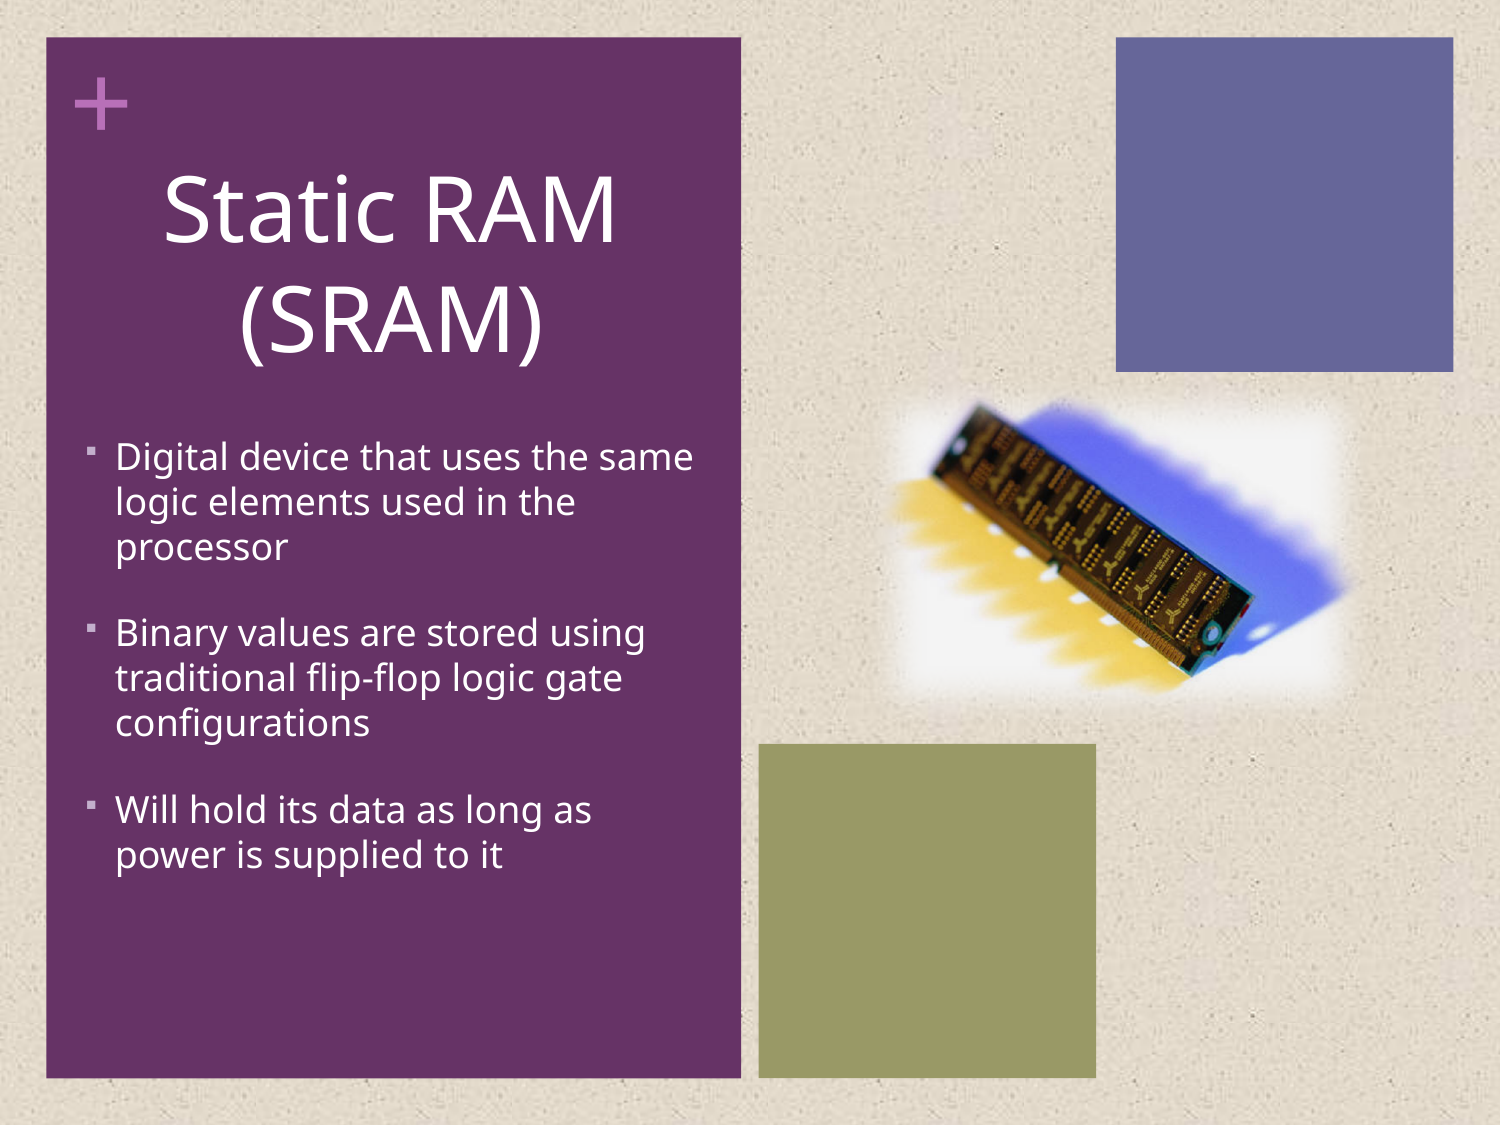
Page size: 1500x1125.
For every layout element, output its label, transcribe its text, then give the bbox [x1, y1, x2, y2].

list Digital device that uses the same logic elements used in the processor Binary values are stored using traditional flip-flop logic gate configurations Will hold its data as long as power is supplied to it [62, 425, 722, 1005]
title Static RAM (SRAM) [62, 187, 722, 379]
picture [0, 0, 1500, 1125]
footer [29, 1068, 857, 1125]
